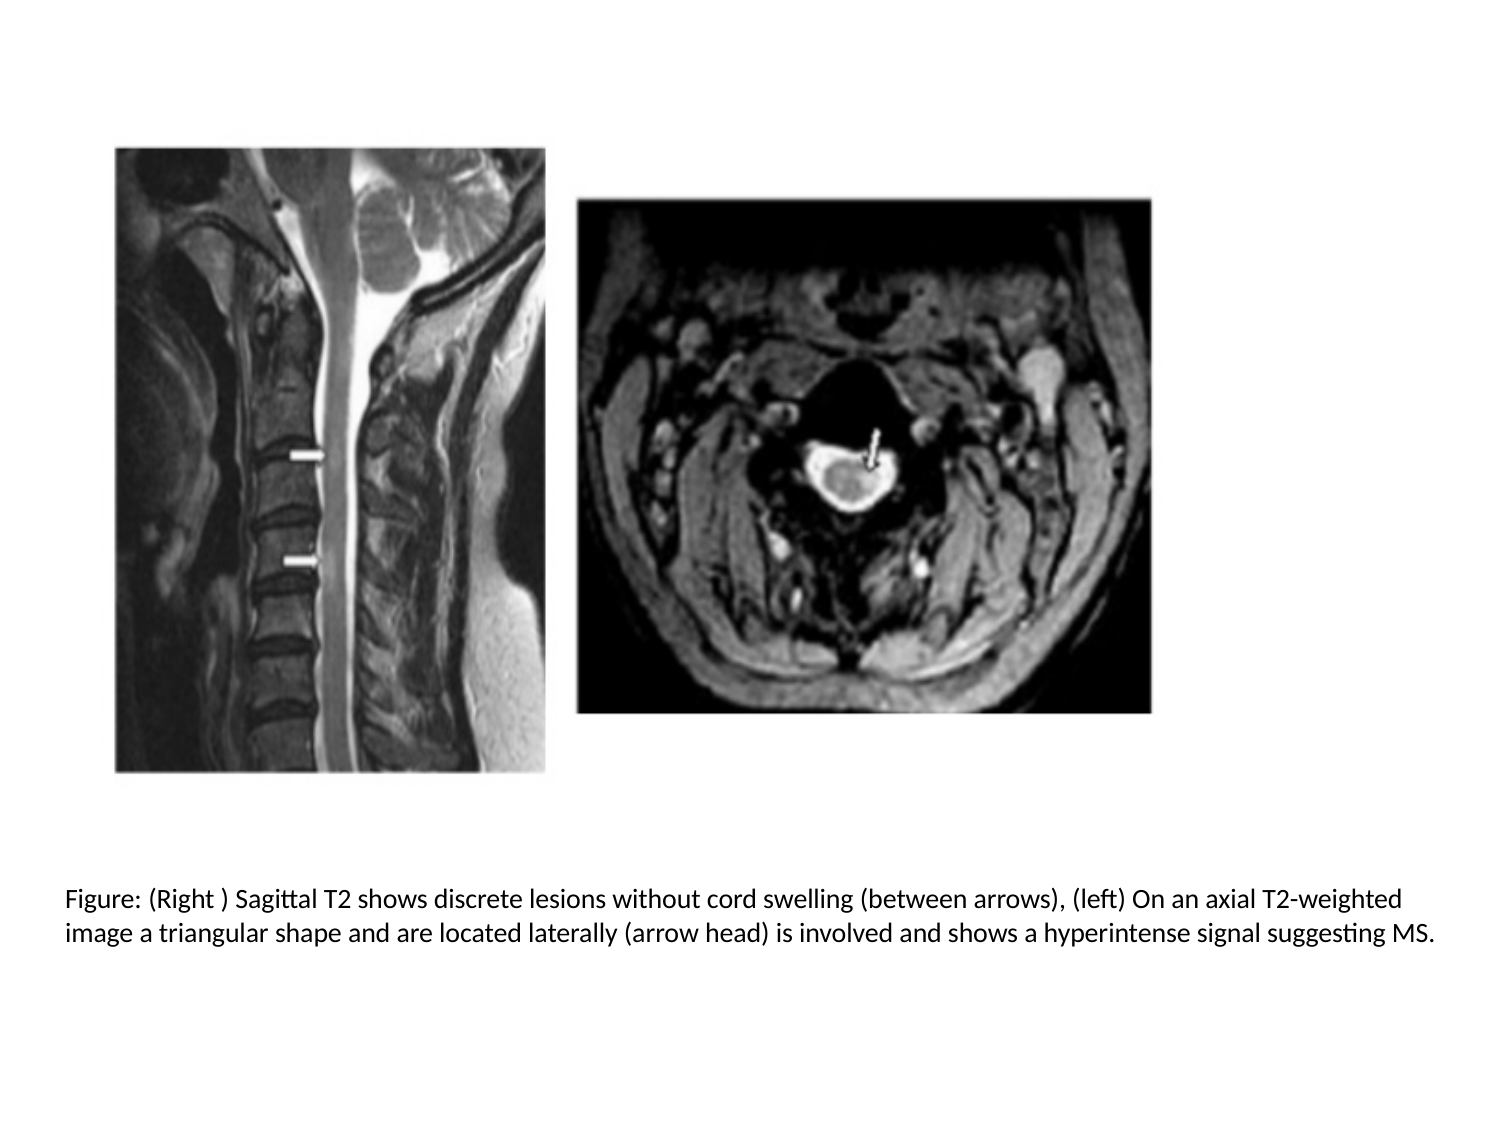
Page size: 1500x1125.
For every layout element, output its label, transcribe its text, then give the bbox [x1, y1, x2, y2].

title Figure: (Right ) Sagittal T2 shows discrete lesions without cord swelling (between arrows), (left) On an axial T2-weighted image a triangular shape and are located laterally (arrow head) is involved and shows a hyperintense signal suggesting MS. [50, 837, 1450, 1025]
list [99, 124, 1176, 801]
